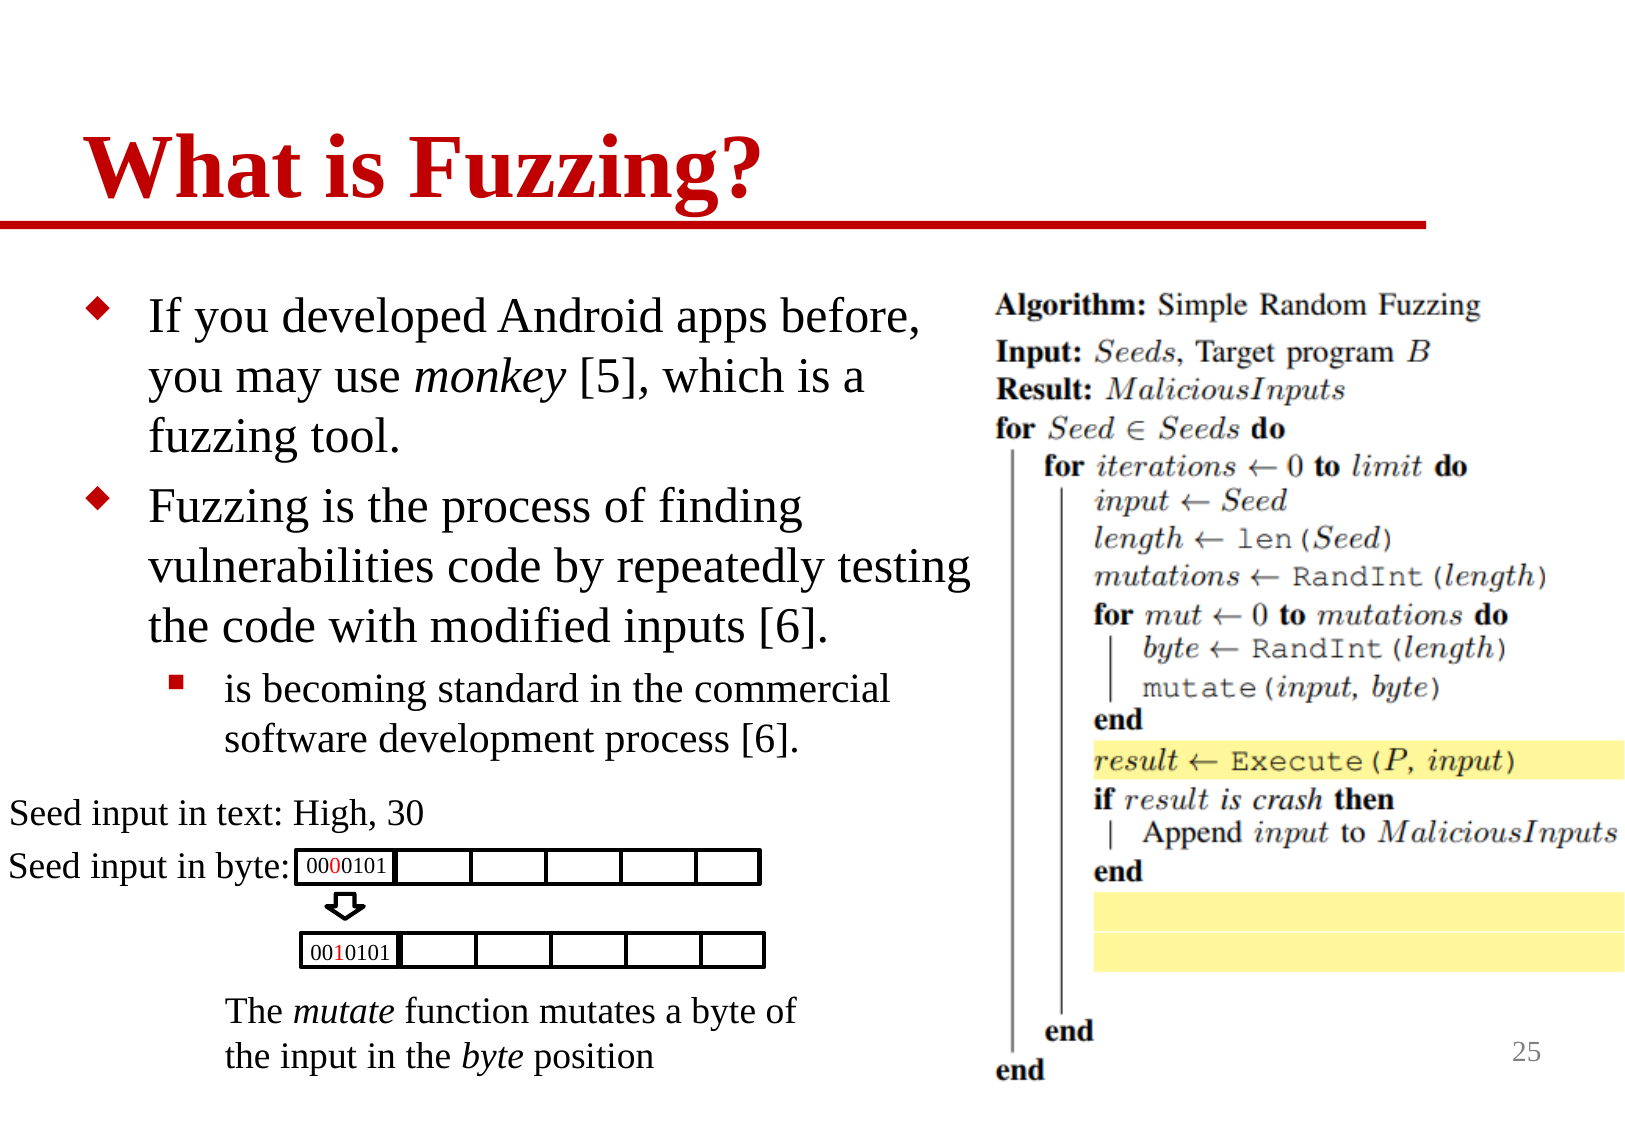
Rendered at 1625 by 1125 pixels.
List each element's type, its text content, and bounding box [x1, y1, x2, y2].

list If you developed Android apps before, you may use monkey [5], which is a fuzzing tool. Fuzzing is the process of finding vulnerabilities code by repeatedly testing the code with modified inputs [6]. is becoming standard in the commercial software development process [6]. [67, 275, 1013, 1088]
text_box Seed input in text: High, 30 [0, 780, 440, 840]
text_box [544, 848, 619, 886]
picture [983, 290, 1625, 1088]
text_box [307, 848, 394, 886]
text_box Seed input in byte: [0, 833, 307, 893]
text_box [698, 848, 762, 886]
text_box [624, 931, 703, 969]
text_box 0010101 [295, 930, 406, 973]
text_box [619, 848, 698, 886]
text_box [399, 931, 474, 969]
text_box [703, 931, 766, 969]
text_box [394, 848, 469, 886]
text_box [549, 931, 624, 969]
text_box [299, 931, 399, 969]
text_box The mutate function mutates a byte of the input in the byte position [210, 978, 817, 1084]
text_box [469, 848, 544, 886]
text_box [474, 931, 549, 969]
title What is Fuzzing? [67, 43, 1550, 225]
text_box [324, 891, 366, 921]
